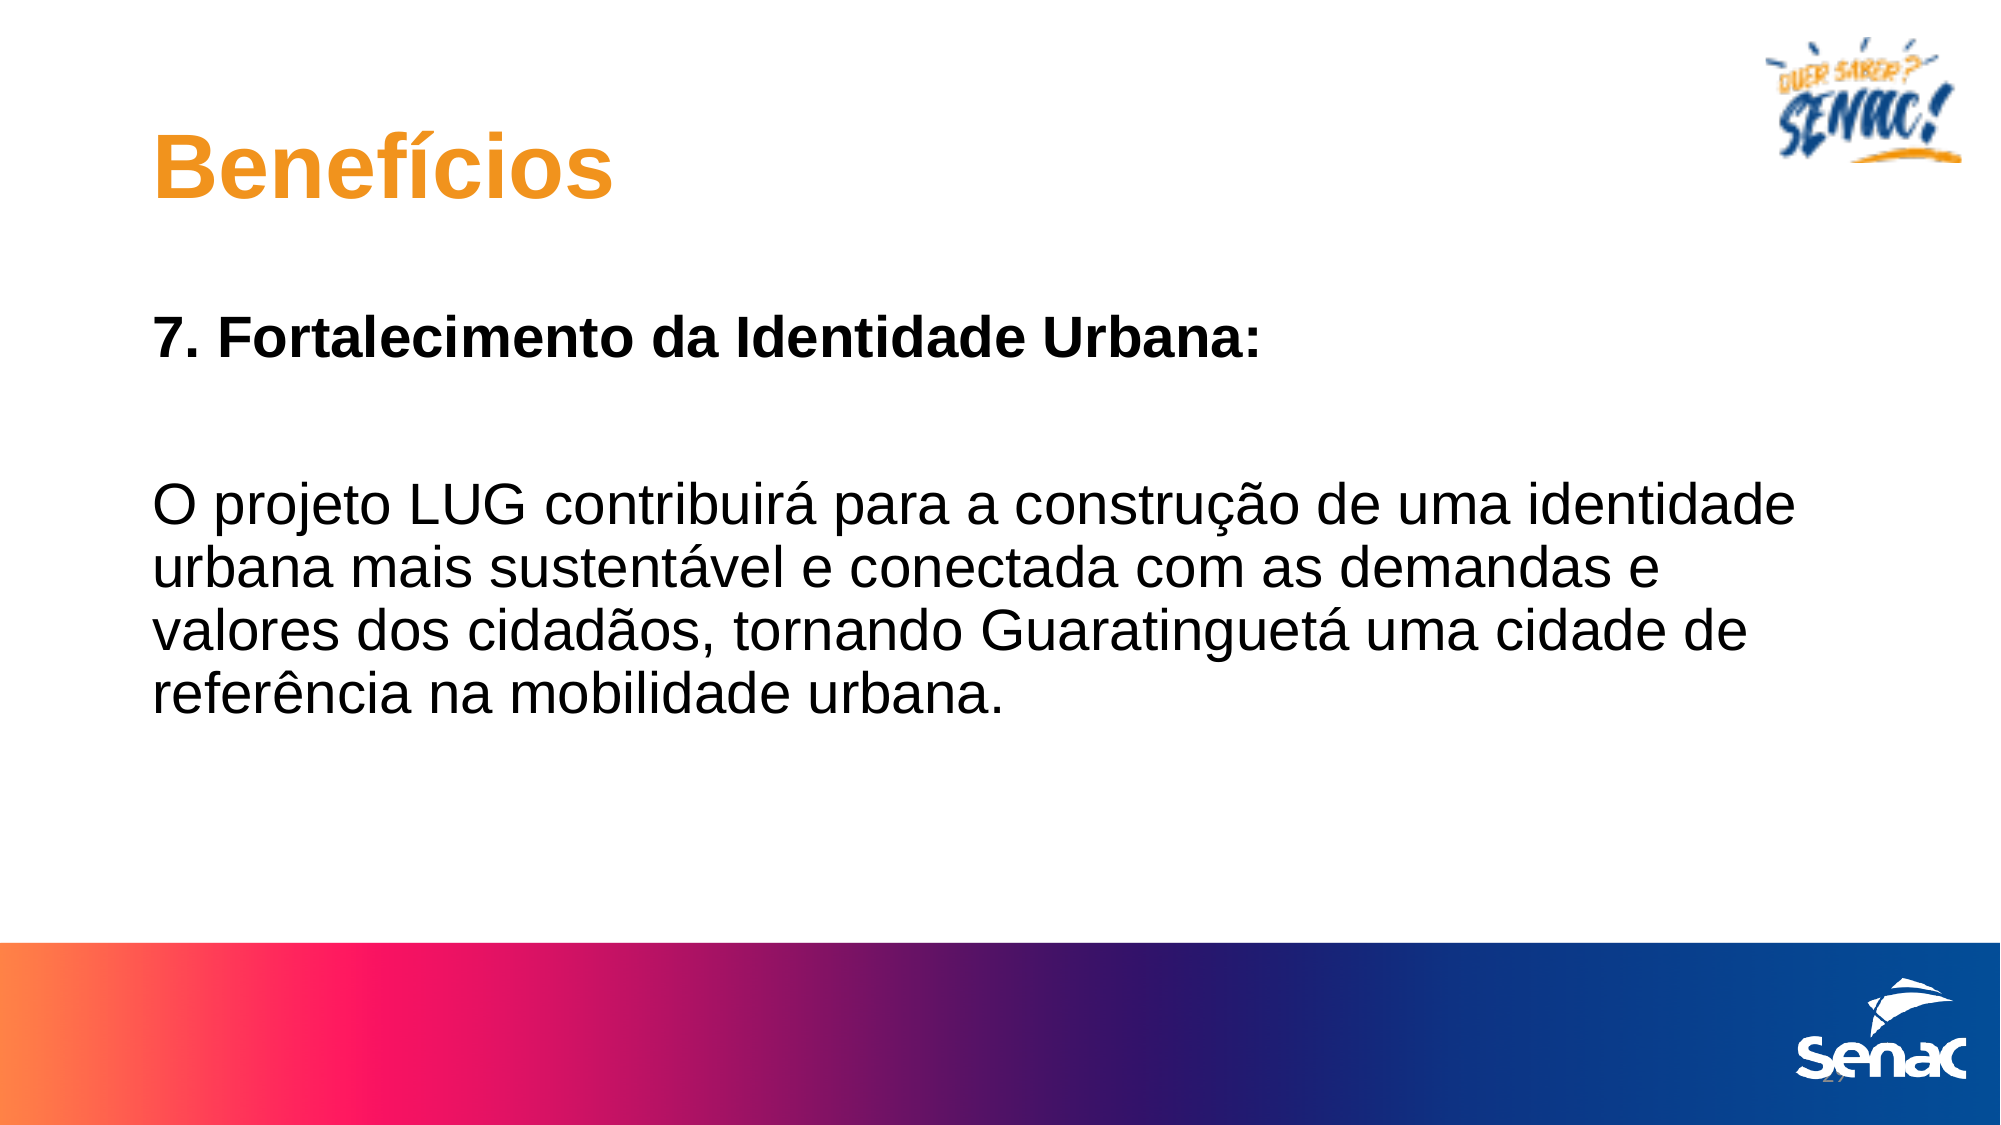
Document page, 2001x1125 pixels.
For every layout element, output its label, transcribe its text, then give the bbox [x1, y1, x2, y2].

picture [0, 942, 2000, 1125]
slide_number 29 [1412, 1042, 1863, 1103]
list 7. Fortalecimento da Identidade Urbana: O projeto LUG contribuirá para a construção de uma identidade urbana mais sustentável e conectada com as demandas e valores dos cidadãos, tornando Guaratinguetá uma cidade de referência na mobilidade urbana. [137, 299, 1863, 1014]
title Benefícios [137, 59, 1863, 278]
